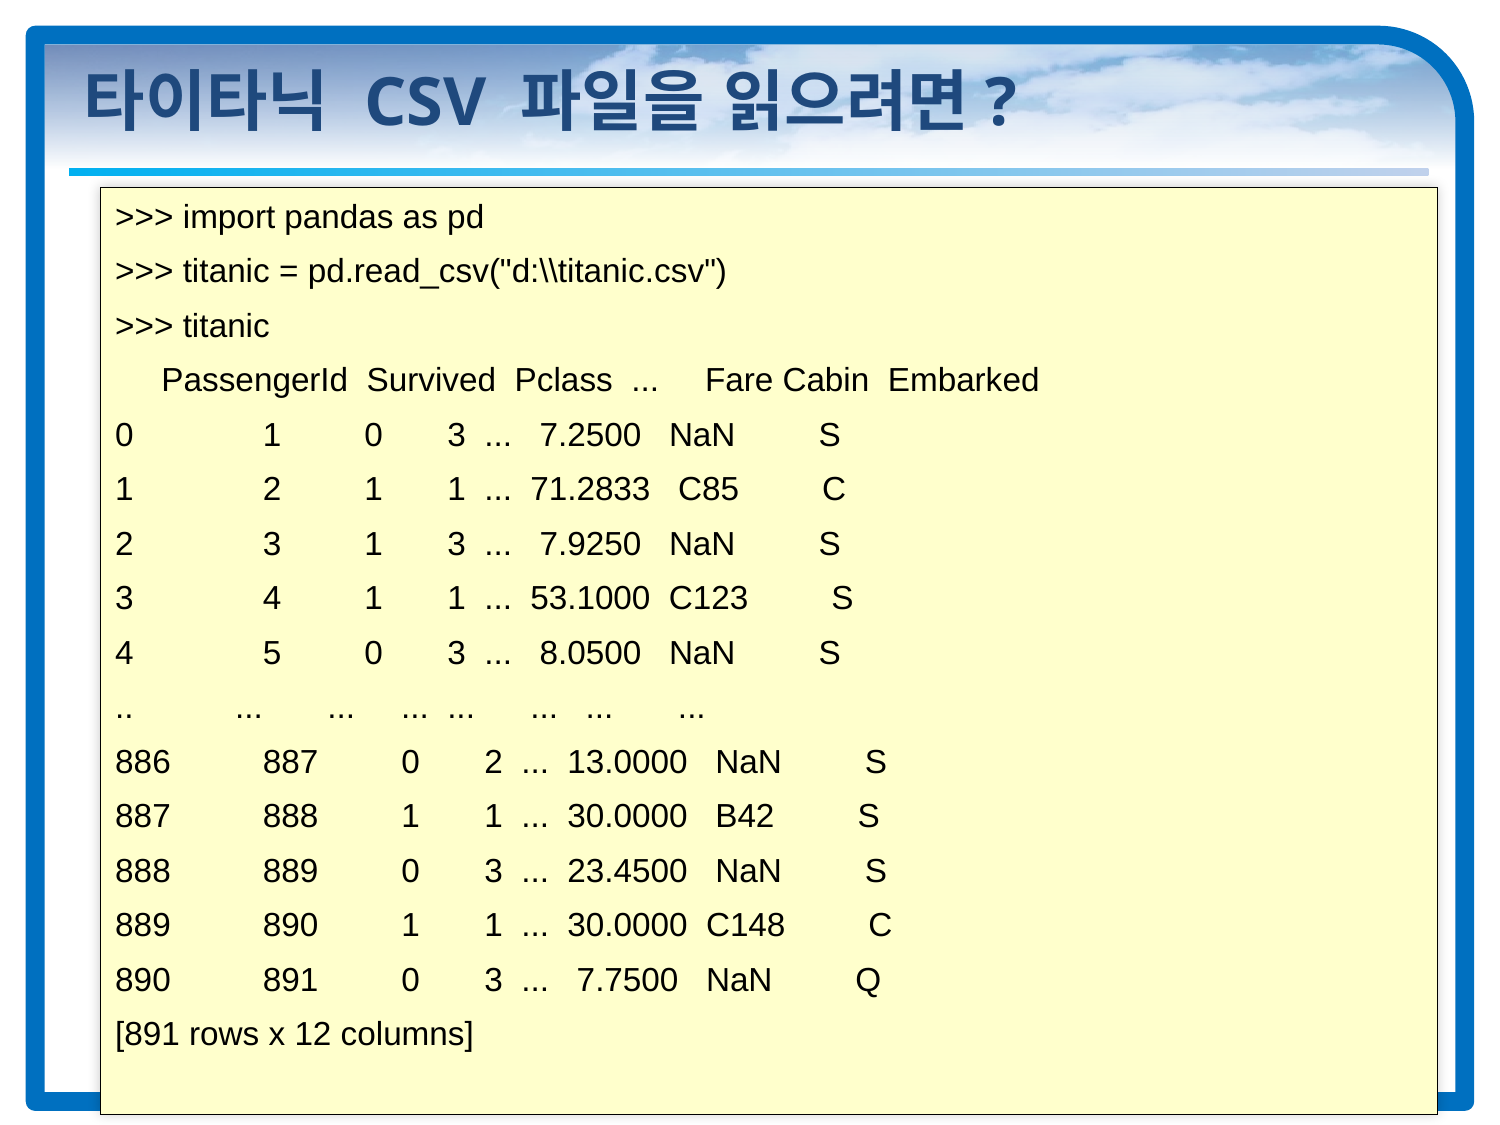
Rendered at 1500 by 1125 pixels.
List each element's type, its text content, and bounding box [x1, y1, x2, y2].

title 타이타닉 CSV 파일을 읽으려면? [68, 35, 1419, 163]
text_box >>> import pandas as pd >>> titanic = pd.read_csv("d:\\titanic.csv") >>> titanic PassengerId Survived Pclass ... Fare Cabin Embarked 0 1 0 3 ... 7.2500 NaN S 1 2 1 1 ... 71.2833 C85 C 2 3 1 3 ... 7.9250 NaN S 3 4 1 1 ... 53.1000 C123 S 4 5 0 3 ... 8.0500 NaN S .. ... ... ... ... ... ... ... 886 887 0 2 ... 13.0000 NaN S 887 888 1 1 ... 30.0000 B42 S 888 889 0 3 ... 23.4500 NaN S 889 890 1 1 ... 30.0000 C148 C 890 891 0 3 ... 7.7500 NaN Q [891 rows x 12 columns] [100, 187, 1438, 1115]
